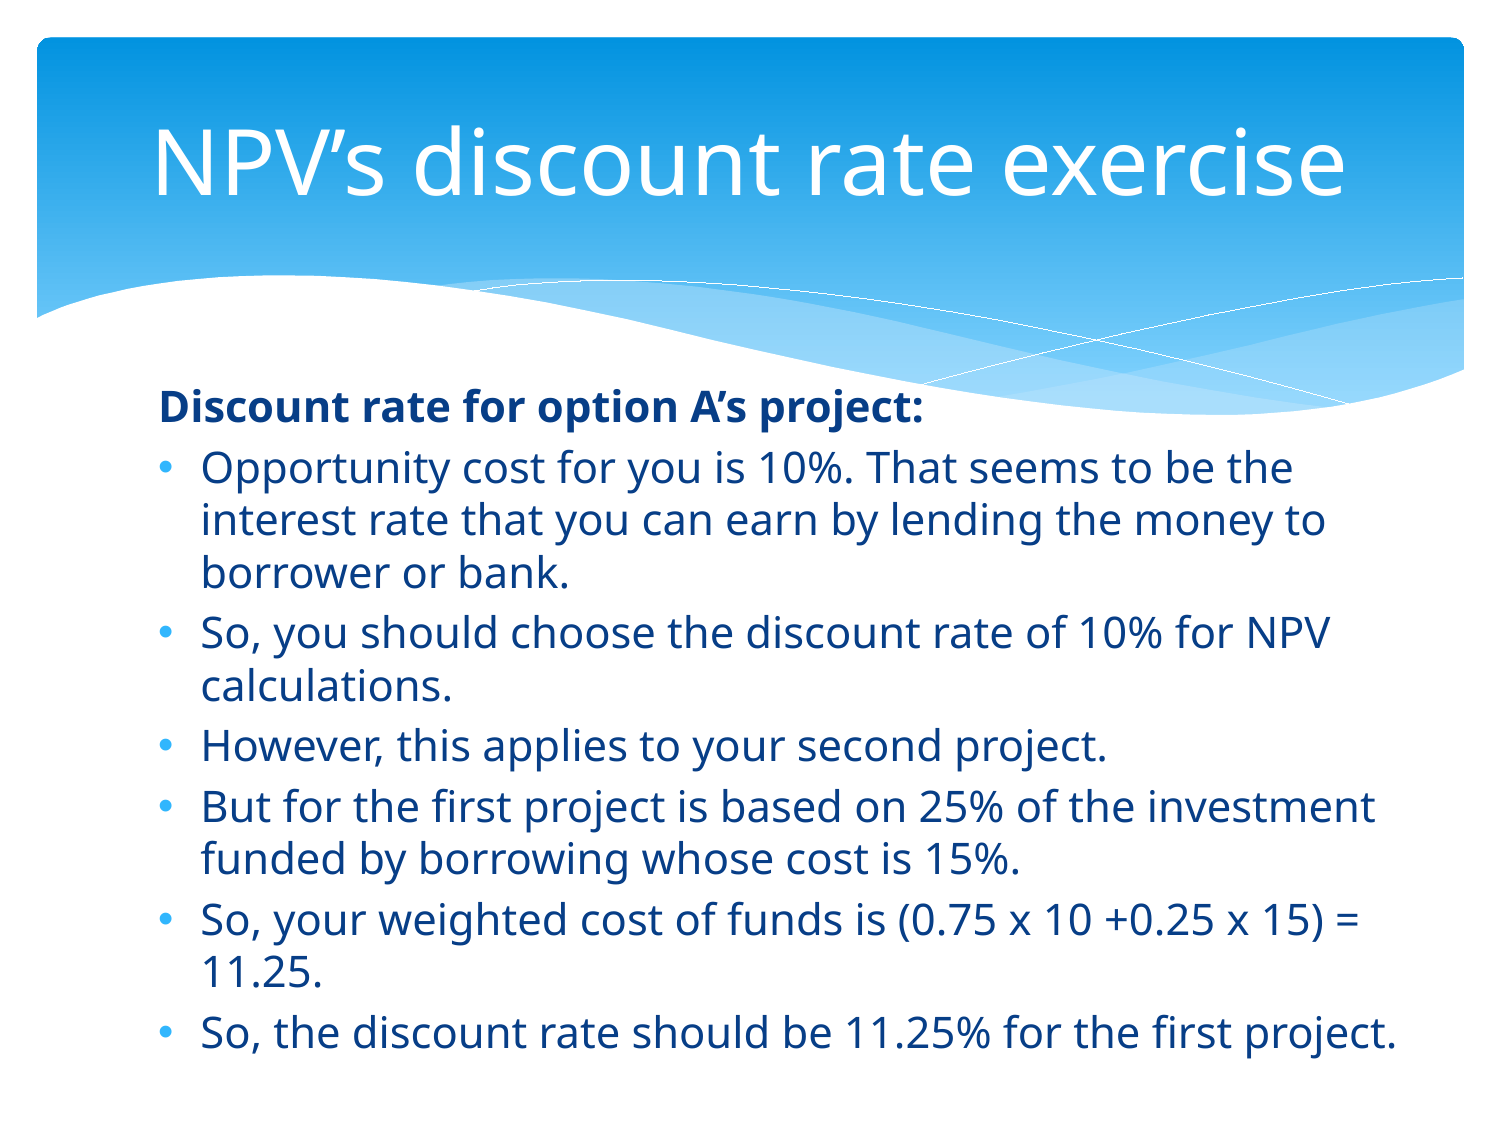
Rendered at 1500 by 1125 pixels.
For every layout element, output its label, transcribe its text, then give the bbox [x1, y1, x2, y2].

list Discount rate for option A’s project: Opportunity cost for you is 10%. That seems to be the interest rate that you can earn by lending the money to borrower or bank. So, you should choose the discount rate of 10% for NPV calculations. However, this applies to your second project. But for the first project is based on 25% of the investment funded by borrowing whose cost is 15%. So, your weighted cost of funds is (0.75 x 10 +0.25 x 15) = 11.25. So, the discount rate should be 11.25% for the first project. [143, 371, 1425, 1125]
title NPV’s discount rate exercise [75, 55, 1425, 261]
